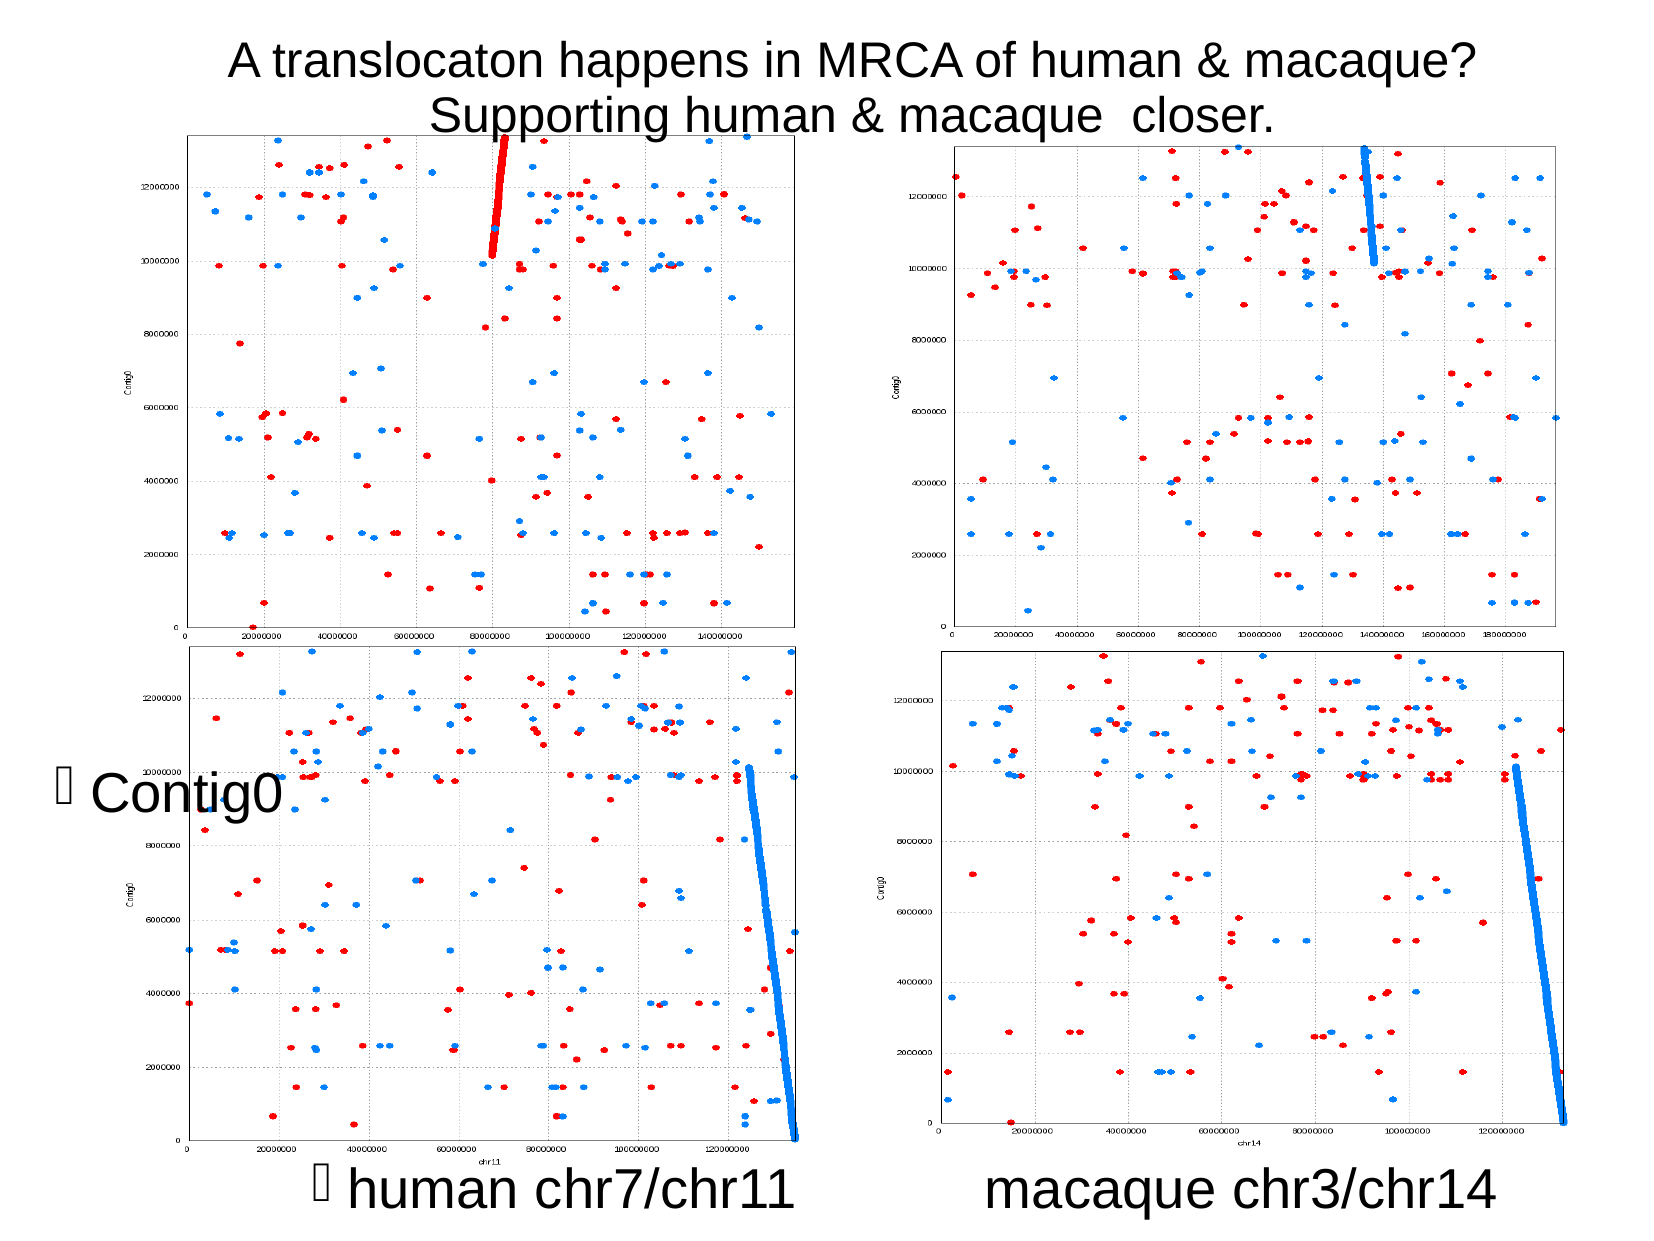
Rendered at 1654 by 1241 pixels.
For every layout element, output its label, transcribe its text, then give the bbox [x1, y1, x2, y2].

text_box A translocaton happens in MRCA of human & macaque? Supporting human & macaque closer. [212, 19, 1493, 144]
picture [862, 139, 1576, 1149]
picture [110, 127, 808, 1169]
text_box Contig0 [54, 761, 107, 826]
text_box human chr7/chr11 macaque chr3/chr14 [288, 1157, 1523, 1222]
